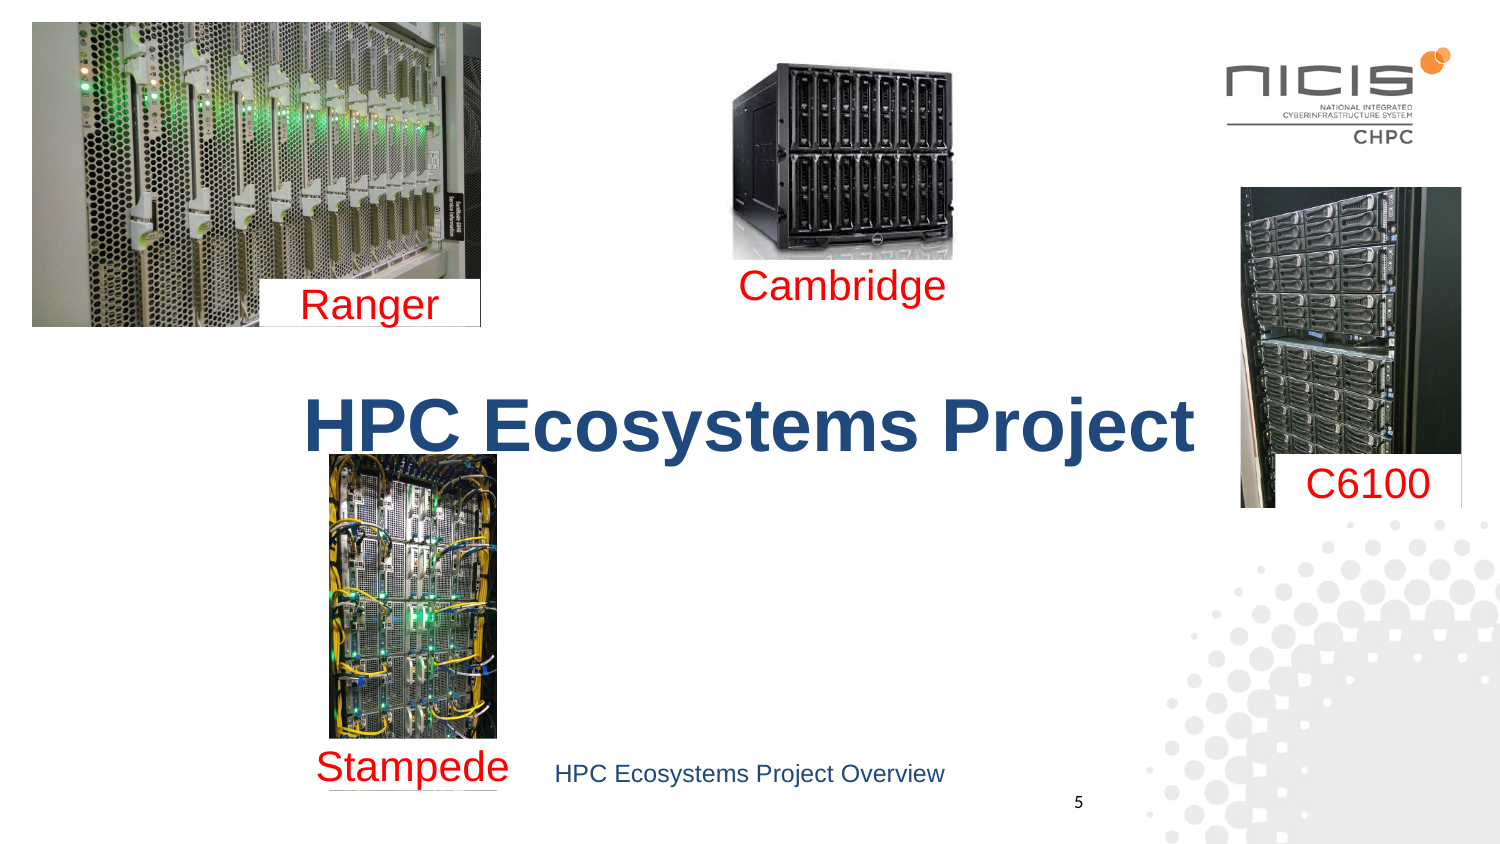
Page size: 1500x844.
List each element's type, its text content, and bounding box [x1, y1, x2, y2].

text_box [303, 453, 522, 791]
title HPC Ecosystems Project [194, 352, 1235, 491]
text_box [31, 22, 481, 327]
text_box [1240, 187, 1462, 509]
picture [1077, 0, 1500, 844]
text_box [727, 63, 958, 313]
